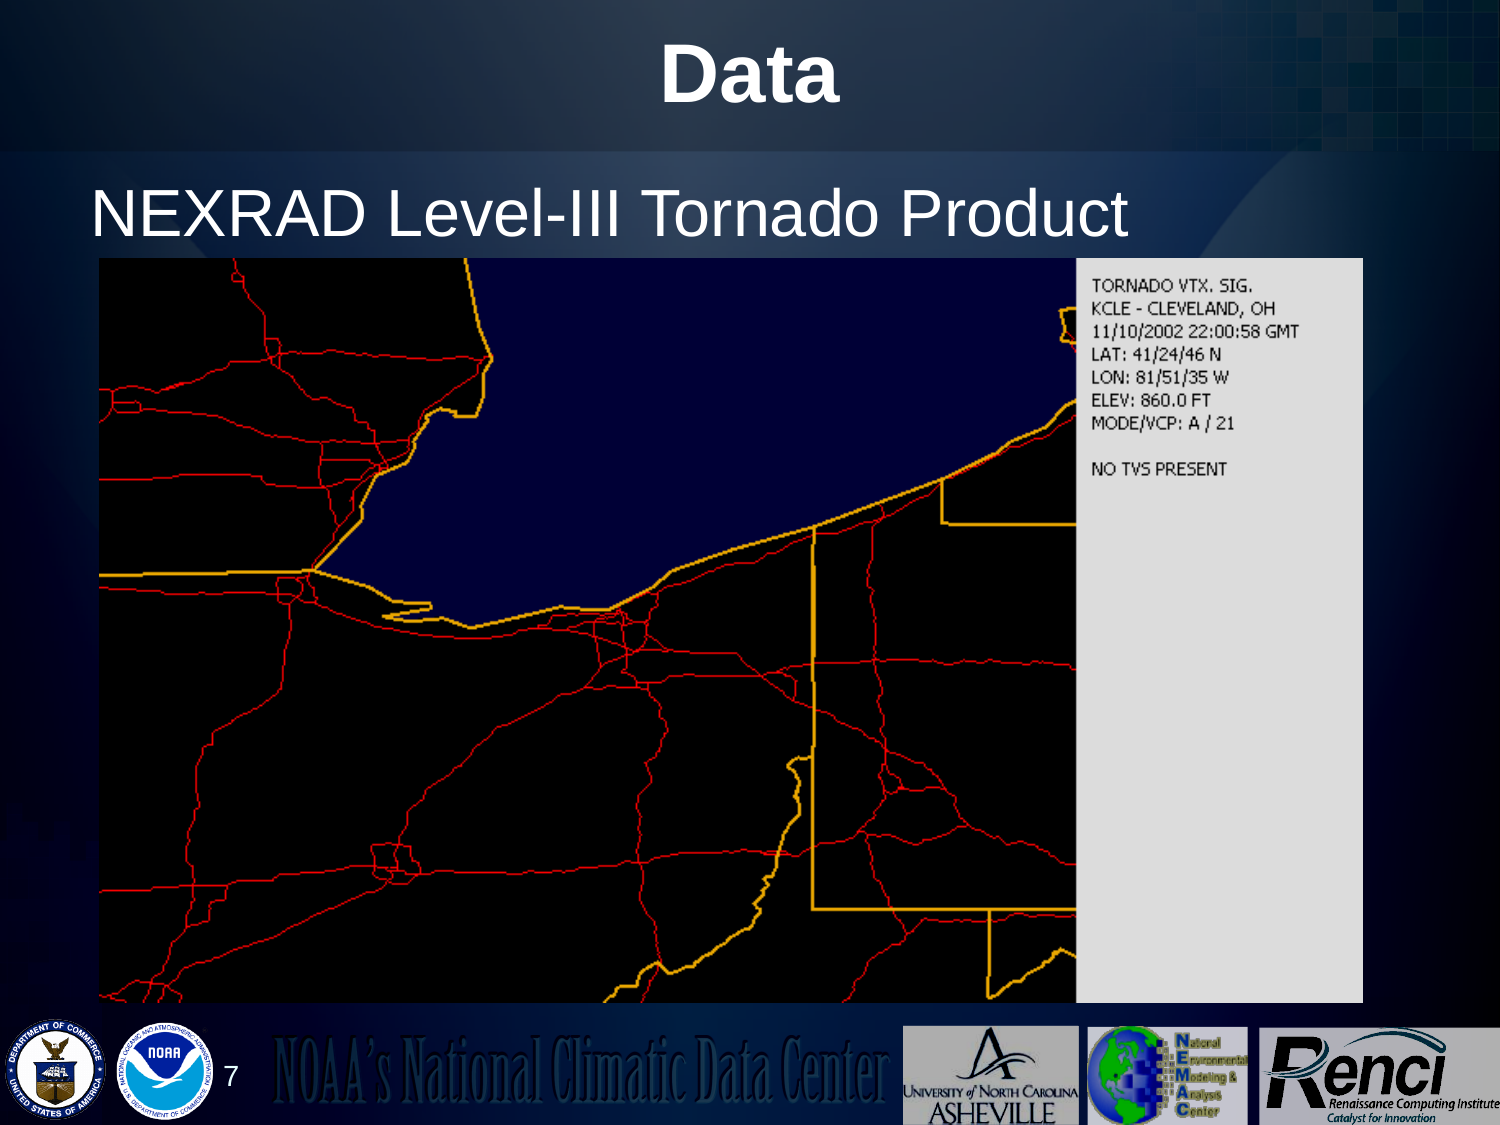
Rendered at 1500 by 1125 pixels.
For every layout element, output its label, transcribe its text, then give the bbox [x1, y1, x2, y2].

picture [112, 1018, 217, 1123]
picture [0, 1015, 110, 1125]
title Data [74, 12, 1426, 126]
list NEXRAD Level-III Tornado Product [74, 162, 1426, 1006]
picture [99, 258, 1363, 1003]
